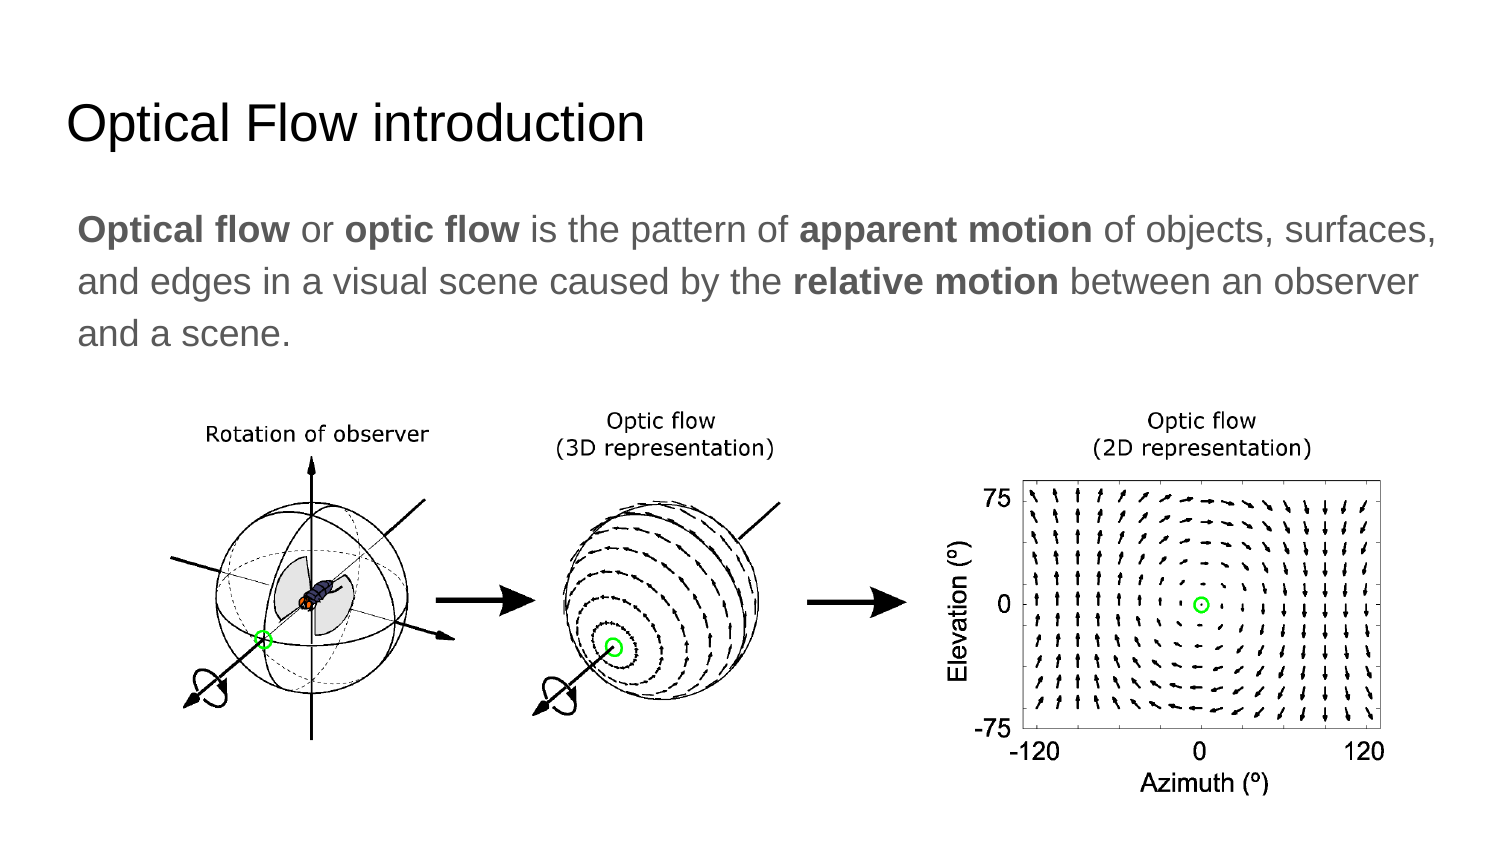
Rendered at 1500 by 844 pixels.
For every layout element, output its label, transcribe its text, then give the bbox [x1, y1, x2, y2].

title Optical Flow introduction [51, 72, 1449, 167]
text_box Optical flow or optic flow is the pattern of apparent motion of objects, surfaces, and edges in a visual scene caused by the relative motion between an observer and a scene. [62, 183, 1460, 376]
picture [152, 397, 1389, 811]
